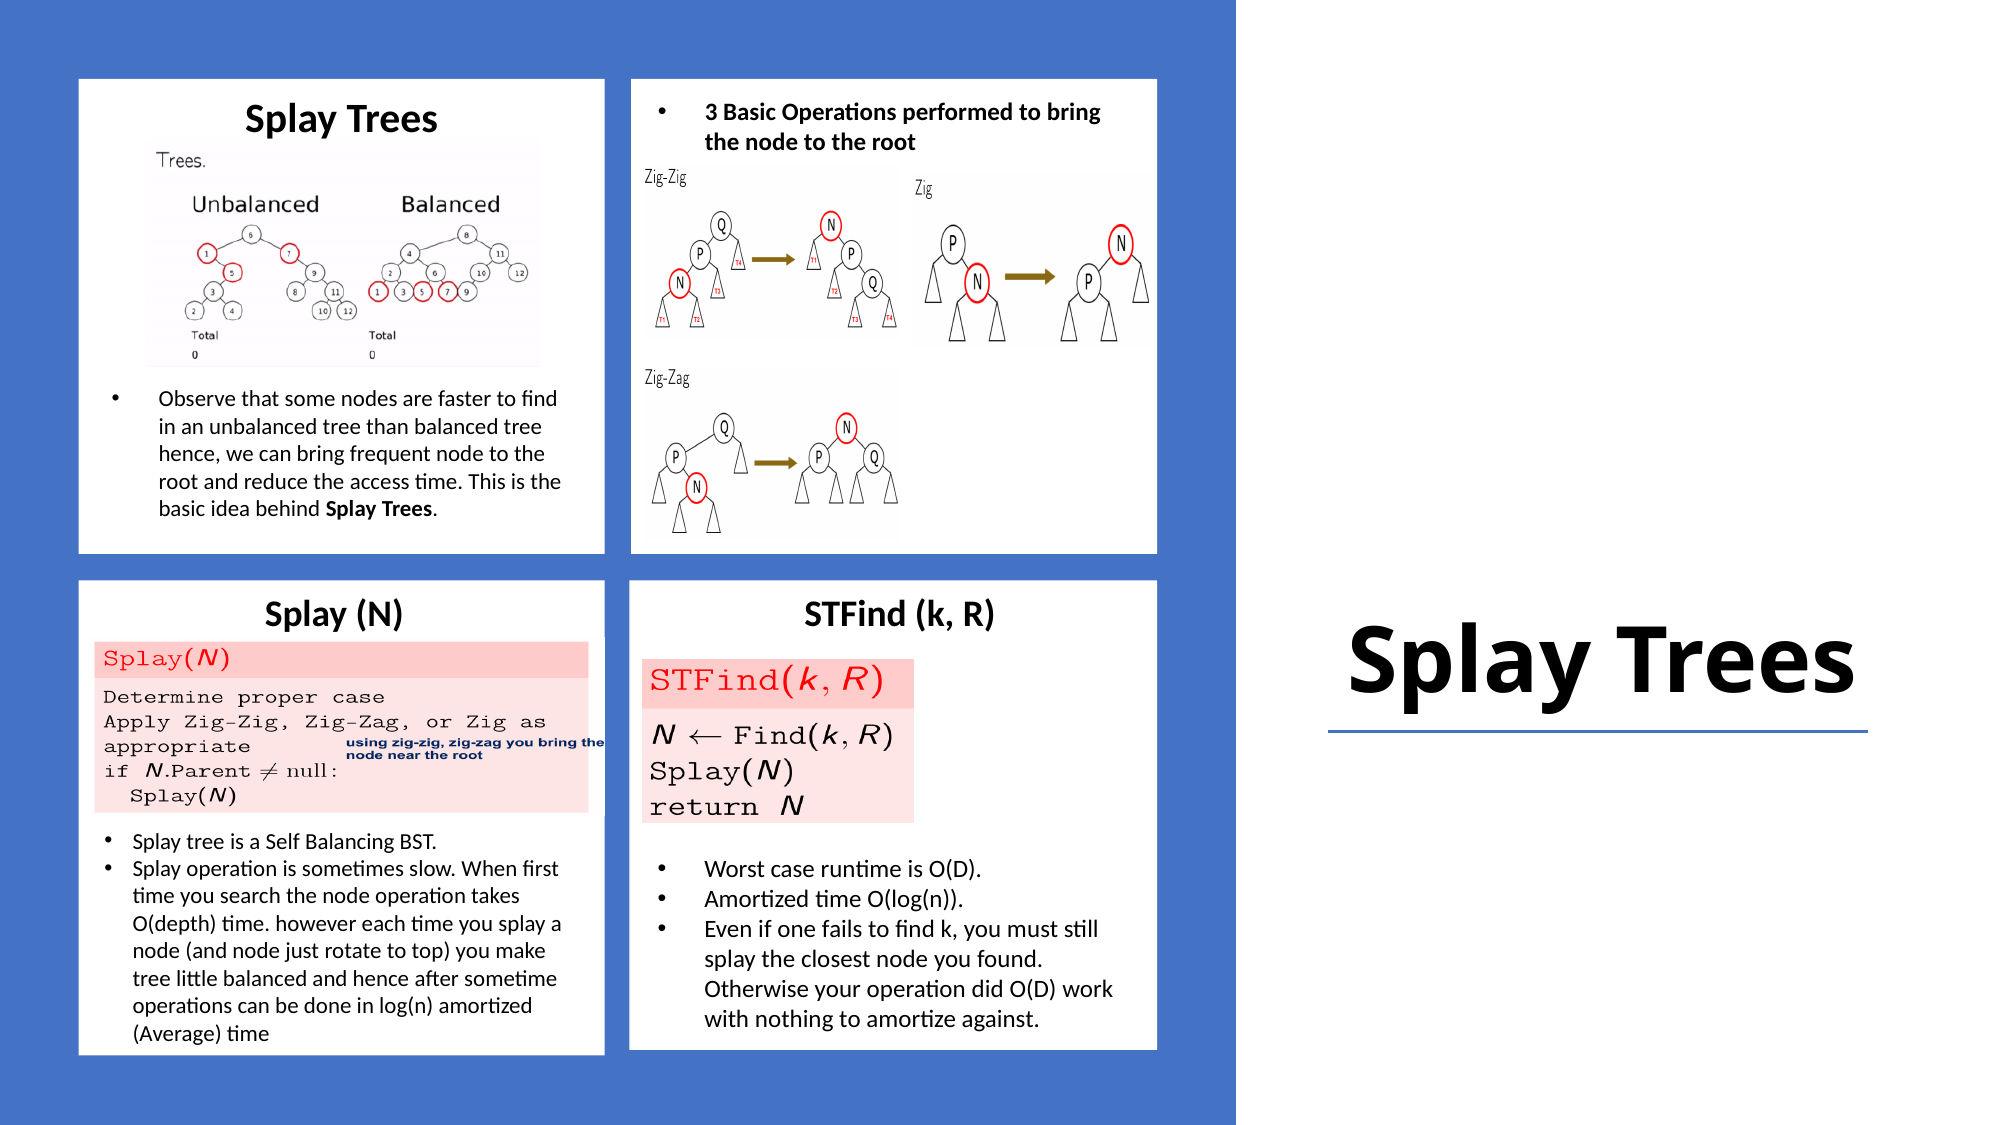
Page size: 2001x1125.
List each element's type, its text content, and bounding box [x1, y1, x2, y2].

text_box [0, 0, 1237, 1125]
text_box [628, 579, 1158, 1051]
text_box Splay tree is a Self Balancing BST. Splay operation is sometimes slow. When first time you search the node operation takes O(depth) time. however each time you splay a node (and node just rotate to top) you make tree little balanced and hence after sometime operations can be done in log(n) amortized (Average) time [89, 818, 587, 1054]
text_box [78, 78, 606, 555]
text_box [630, 78, 1158, 555]
text_box STFind (k, R) [636, 581, 1164, 642]
text_box Splay Trees [78, 83, 605, 148]
picture [643, 366, 901, 541]
picture [89, 637, 605, 816]
picture [912, 173, 1151, 348]
picture [147, 139, 540, 367]
title Splay Trees [1299, 602, 1906, 720]
text_box Splay (N) [71, 581, 598, 642]
picture [643, 163, 900, 338]
text_box Worst case runtime is O(D). Amortized time O(log(n)). Even if one fails to find k, you must still splay the closest node you found. Otherwise your operation did O(D) work with nothing to amortize against. [642, 845, 1147, 1040]
text_box [78, 579, 606, 1057]
picture [642, 659, 914, 823]
text_box 3 Basic Operations performed to bring the node to the root [643, 88, 1147, 163]
text_box Observe that some nodes are faster to find in an unbalanced tree than balanced tree hence, we can bring frequent node to the root and reduce the access time. This is the basic idea behind Splay Trees. [96, 376, 587, 529]
